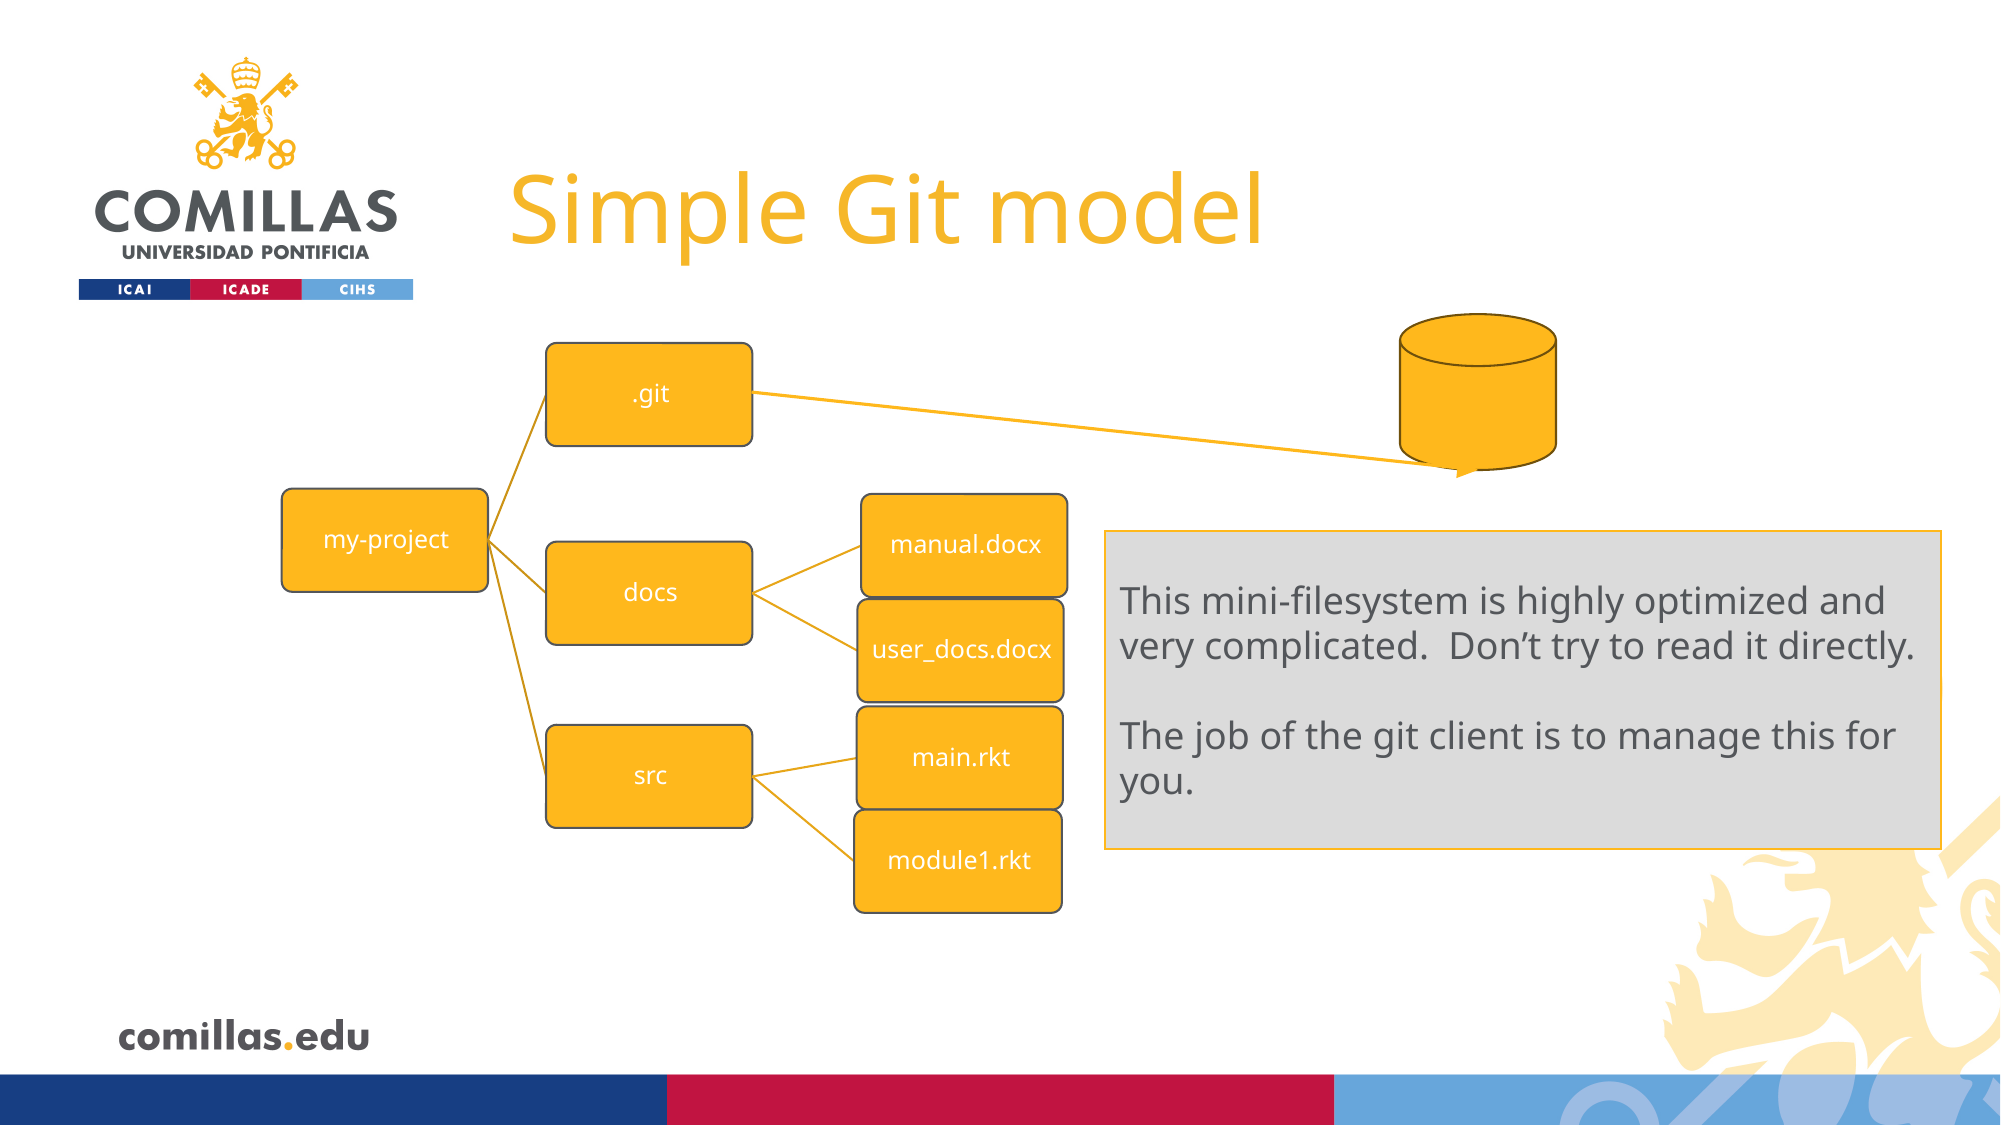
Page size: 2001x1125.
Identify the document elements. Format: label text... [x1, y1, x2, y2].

text_box [1398, 313, 1558, 472]
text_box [281, 342, 1068, 930]
picture [0, 0, 2001, 1125]
title Simple Git model [494, 52, 1942, 300]
text_box This mini-filesystem is highly optimized and very complicated. Don’t try to read it directly. The job of the git client is to manage this for you. [1104, 530, 1942, 850]
